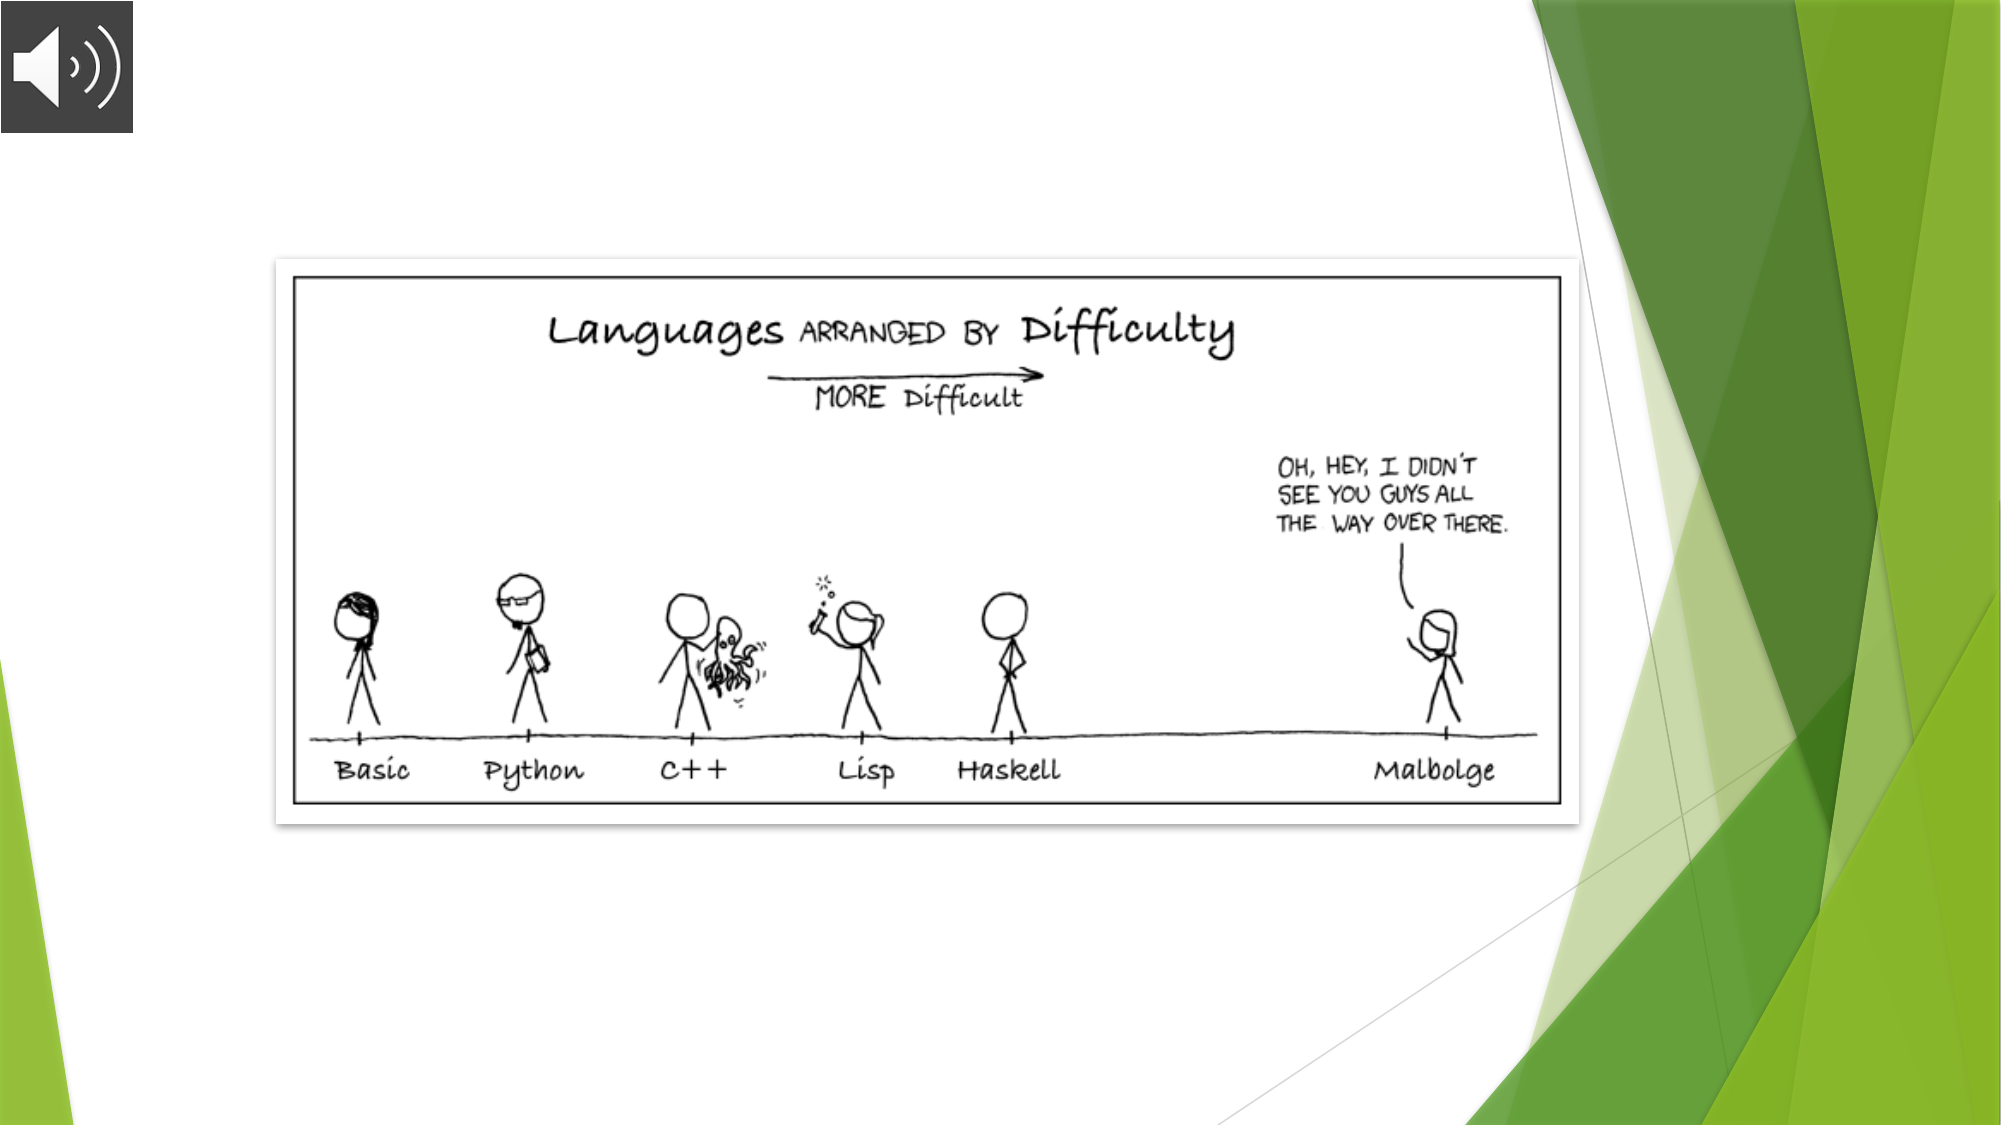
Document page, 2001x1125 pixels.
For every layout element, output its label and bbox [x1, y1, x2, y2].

picture [290, 273, 1566, 811]
picture [0, 0, 134, 135]
